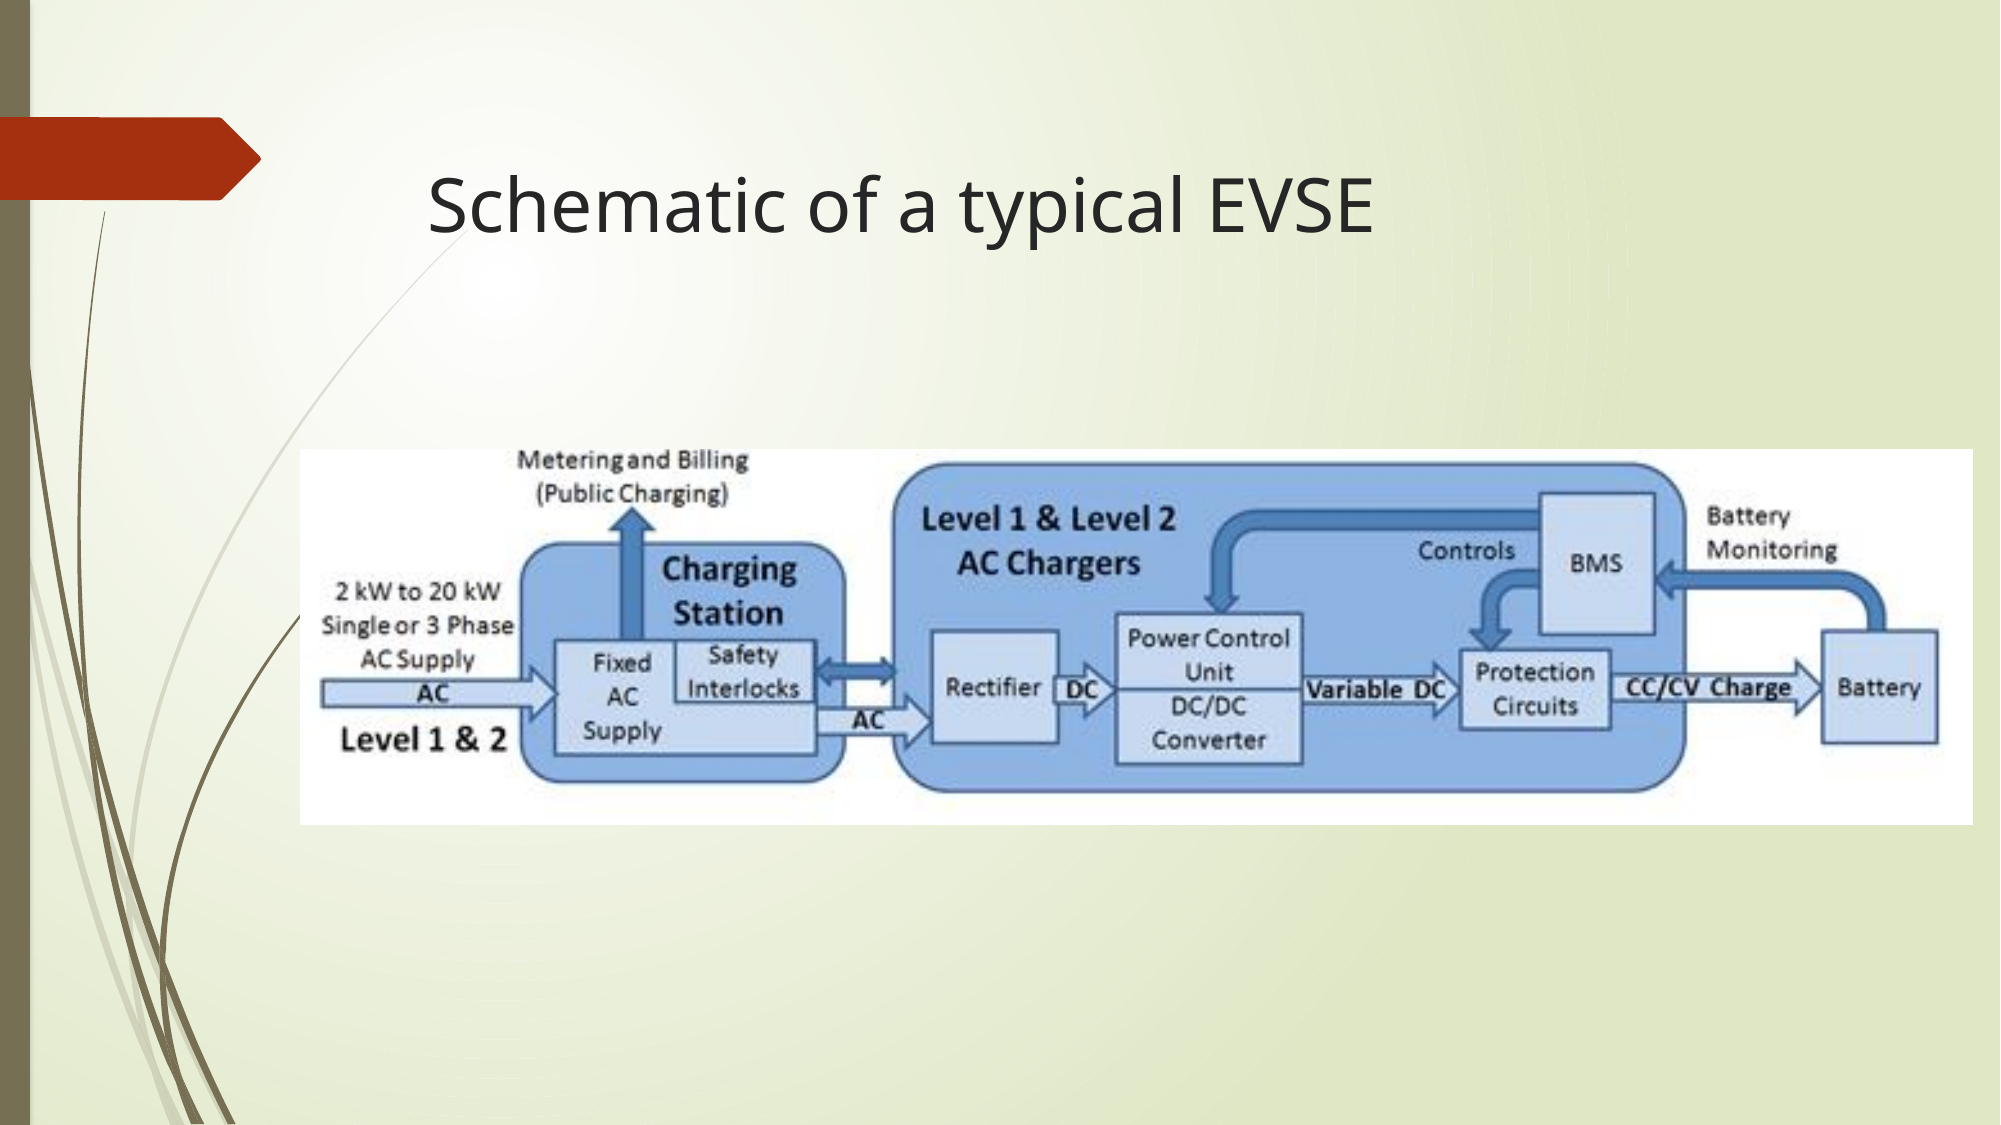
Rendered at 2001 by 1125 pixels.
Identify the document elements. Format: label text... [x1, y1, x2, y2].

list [299, 449, 1973, 826]
title Schematic of a typical EVSE [412, 149, 1875, 361]
